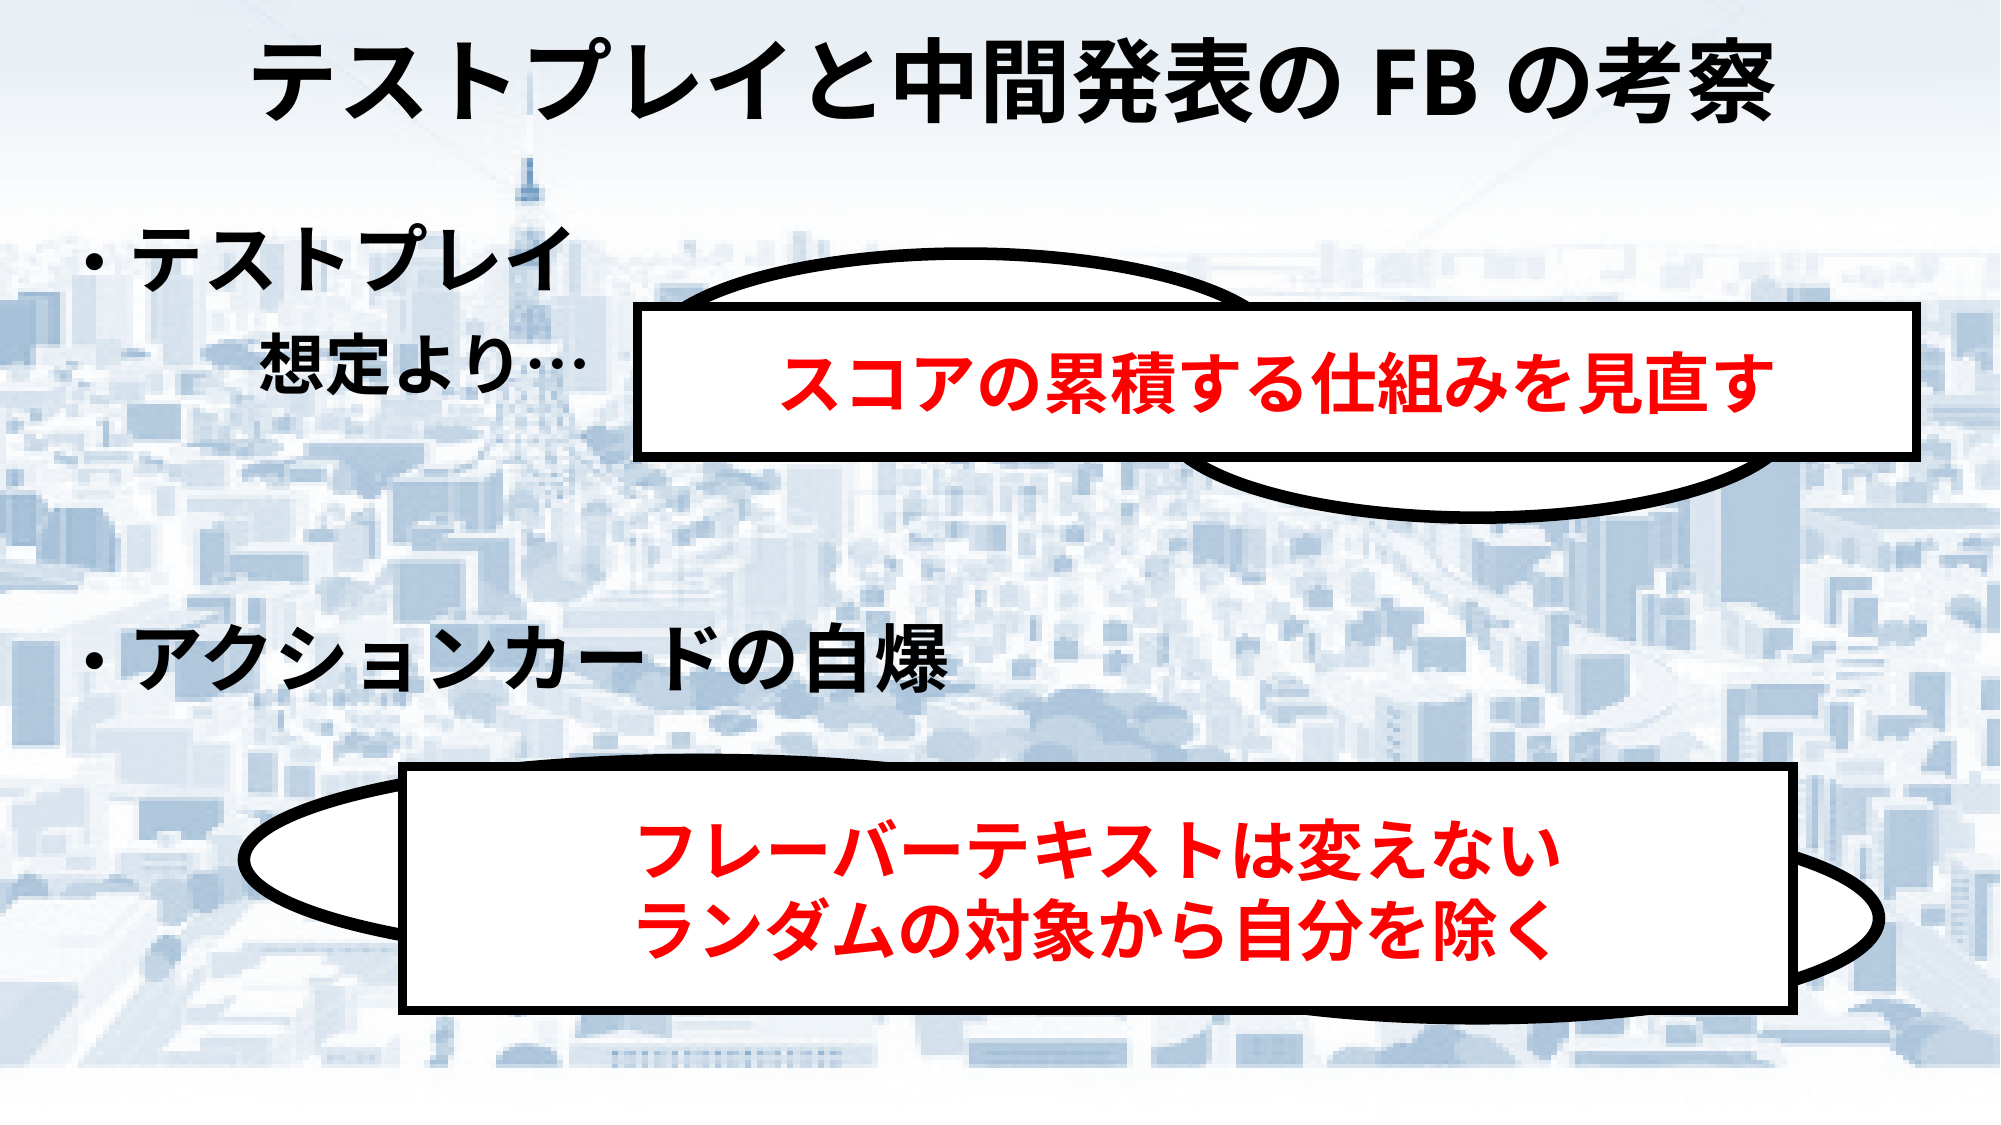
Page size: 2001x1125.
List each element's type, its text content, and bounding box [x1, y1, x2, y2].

text_box 逆転できない [1186, 458, 1769, 519]
text_box 完全ランダムで 自分が含まれてる [1794, 855, 1881, 981]
text_box 完全ランダムで 自分が含まれてる [1317, 1011, 1638, 1020]
text_box ・テストプレイ [46, 212, 713, 303]
text_box 建物ができない [687, 252, 1244, 305]
text_box ・アクションカードの自爆 [46, 611, 1010, 702]
text_box アクションカードの 破壊のウェイトが高い [242, 783, 402, 937]
text_box 想定より… [243, 317, 636, 409]
text_box アクションカードの 破壊のウェイトが高い [532, 758, 874, 766]
text_box テストプレイと中間発表のFBの考察 [168, 24, 1857, 135]
text_box スコアの累積する仕組みを見直す [636, 305, 1918, 458]
text_box フレーバーテキストは変えない ランダムの対象から自分を除く [402, 766, 1794, 1011]
